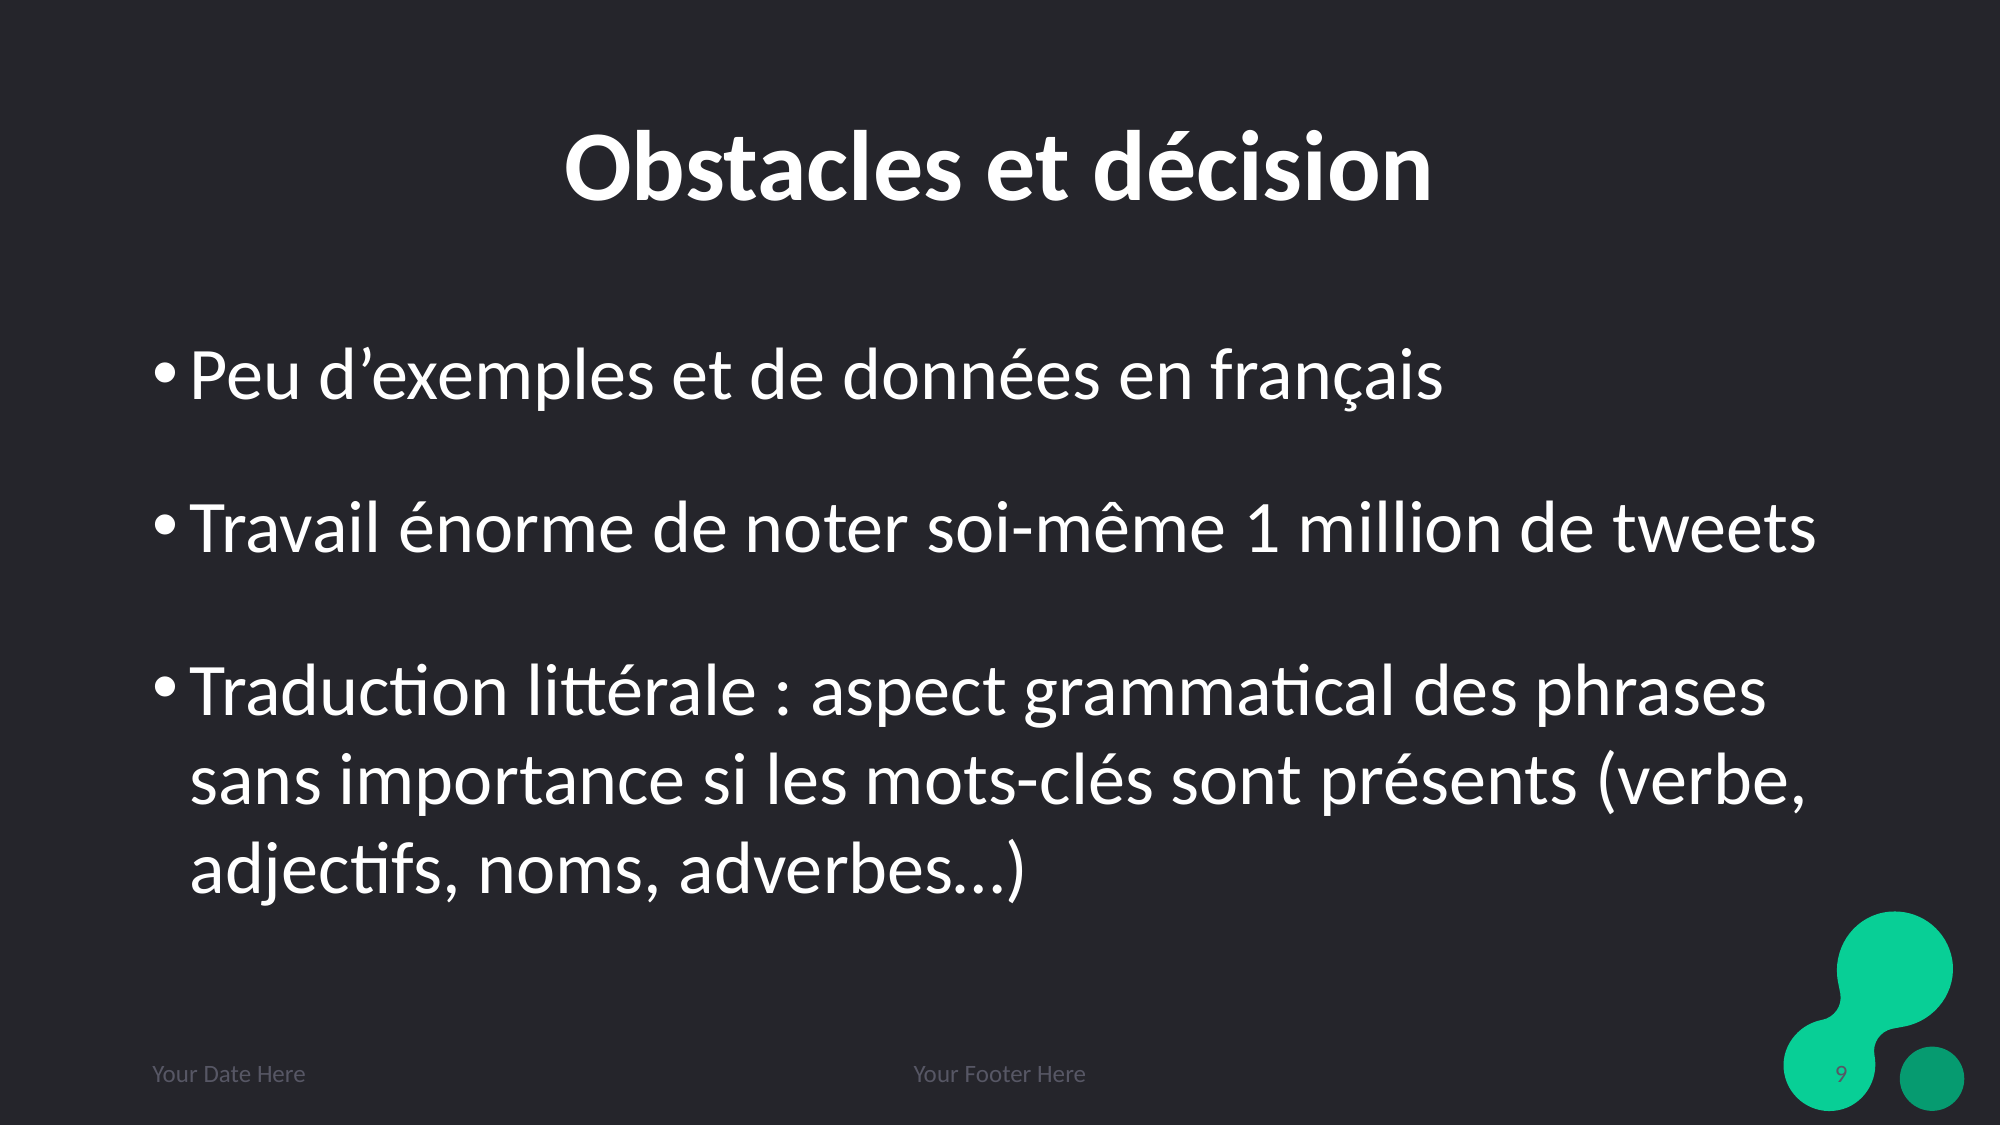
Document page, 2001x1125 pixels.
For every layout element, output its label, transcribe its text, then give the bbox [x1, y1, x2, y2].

title Obstacles et décision [137, 59, 1863, 278]
list Peu d’exemples et de données en français Travail énorme de noter soi-même 1 million de tweets Traduction littérale : aspect grammatical des phrases sans importance si les mots-clés sont présents (verbe, adjectifs, noms, adverbes…) [137, 328, 1851, 992]
slide_number Your Date Here [137, 1042, 588, 1103]
footer Your Footer Here [662, 1042, 1338, 1103]
slide_number 9 [1412, 1042, 1863, 1103]
